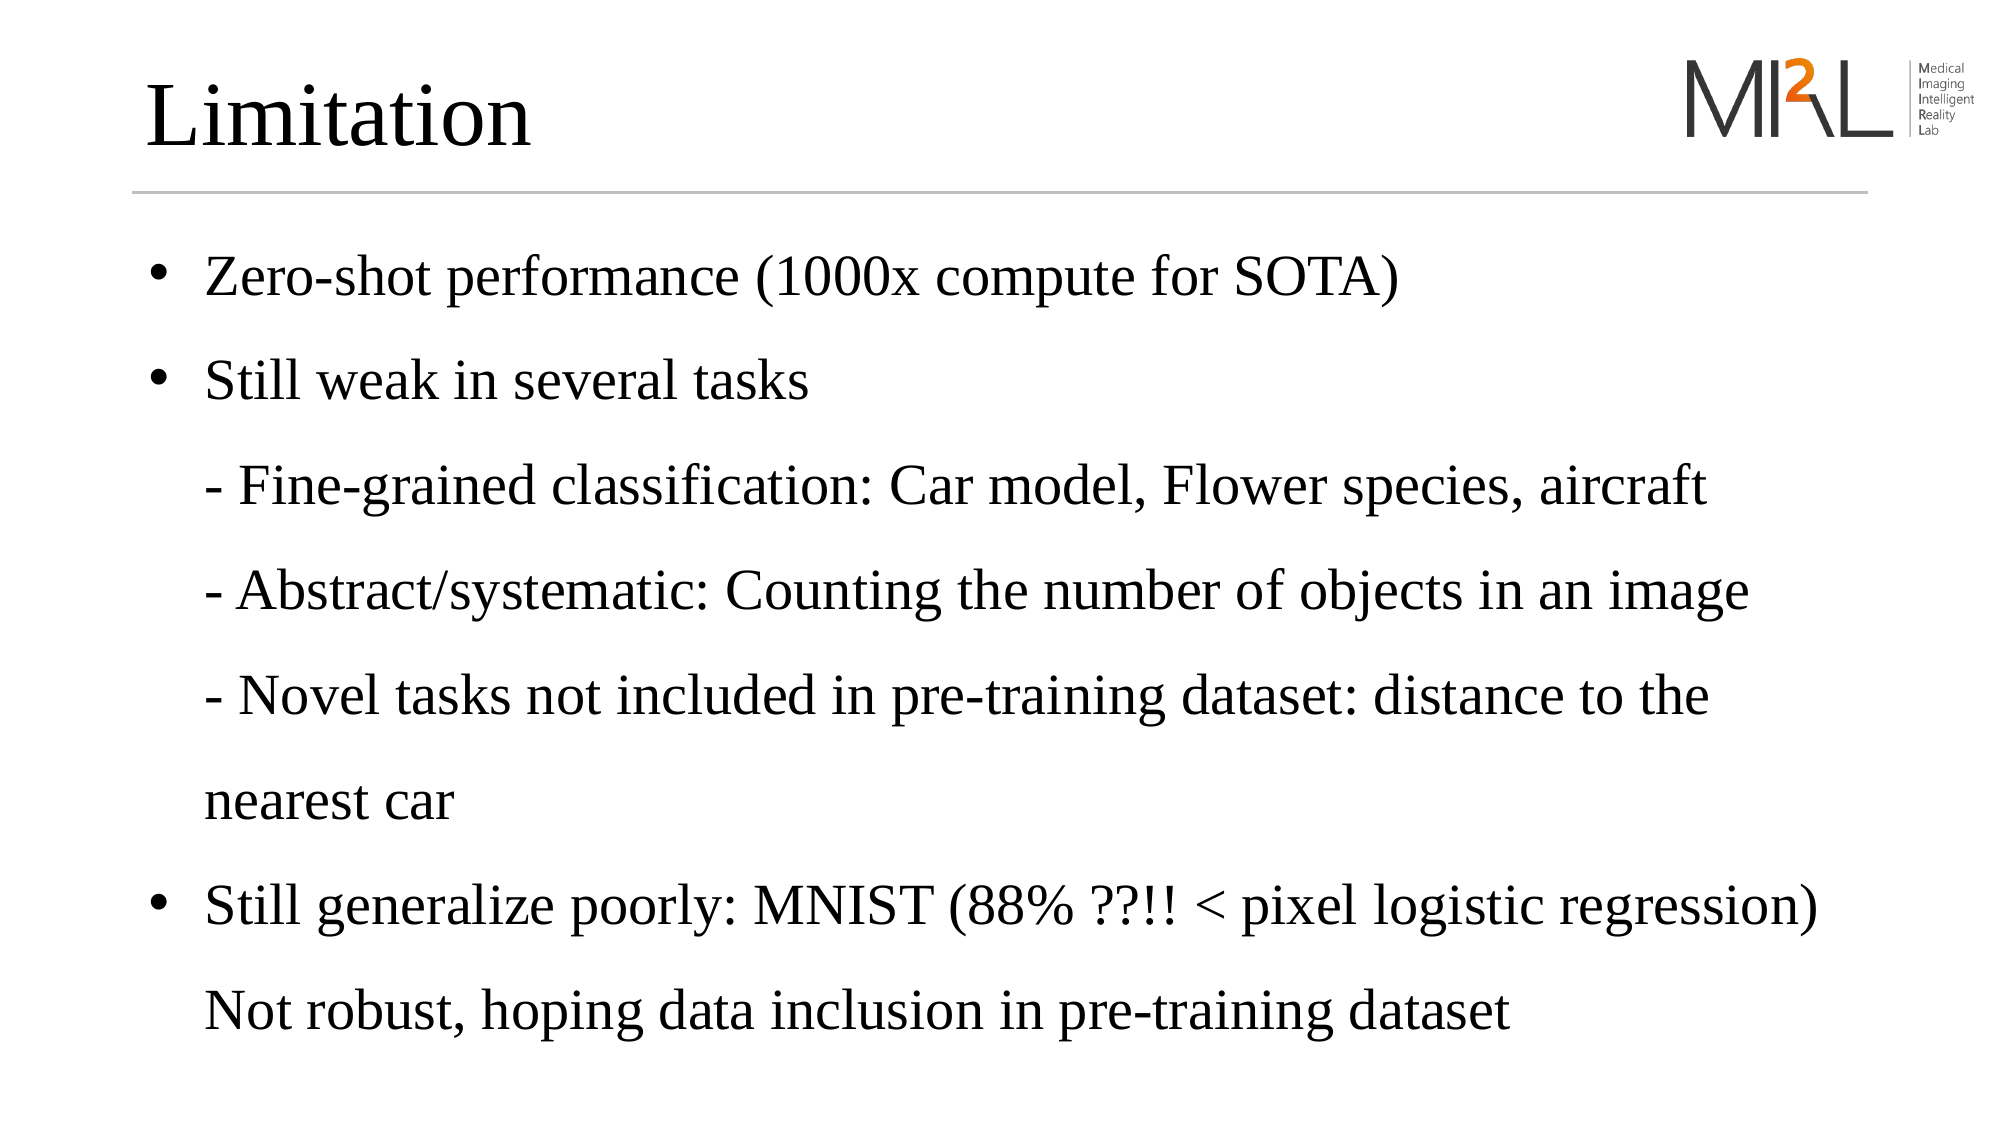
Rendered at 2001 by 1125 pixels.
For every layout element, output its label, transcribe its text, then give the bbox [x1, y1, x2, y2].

text_box Limitation [130, 46, 1868, 171]
picture [1687, 58, 1974, 137]
text_box Zero-shot performance (1000x compute for SOTA) Still weak in several tasks - Fine-grained classification: Car model, Flower species, aircraft - Abstract/systematic: Counting the number of objects in an image - Novel tasks not included in pre-training dataset: distance to the nearest car Still generalize poorly: MNIST (88% ??!! < pixel logistic regression) Not robust, hoping data inclusion in pre-training dataset [133, 194, 1868, 1049]
